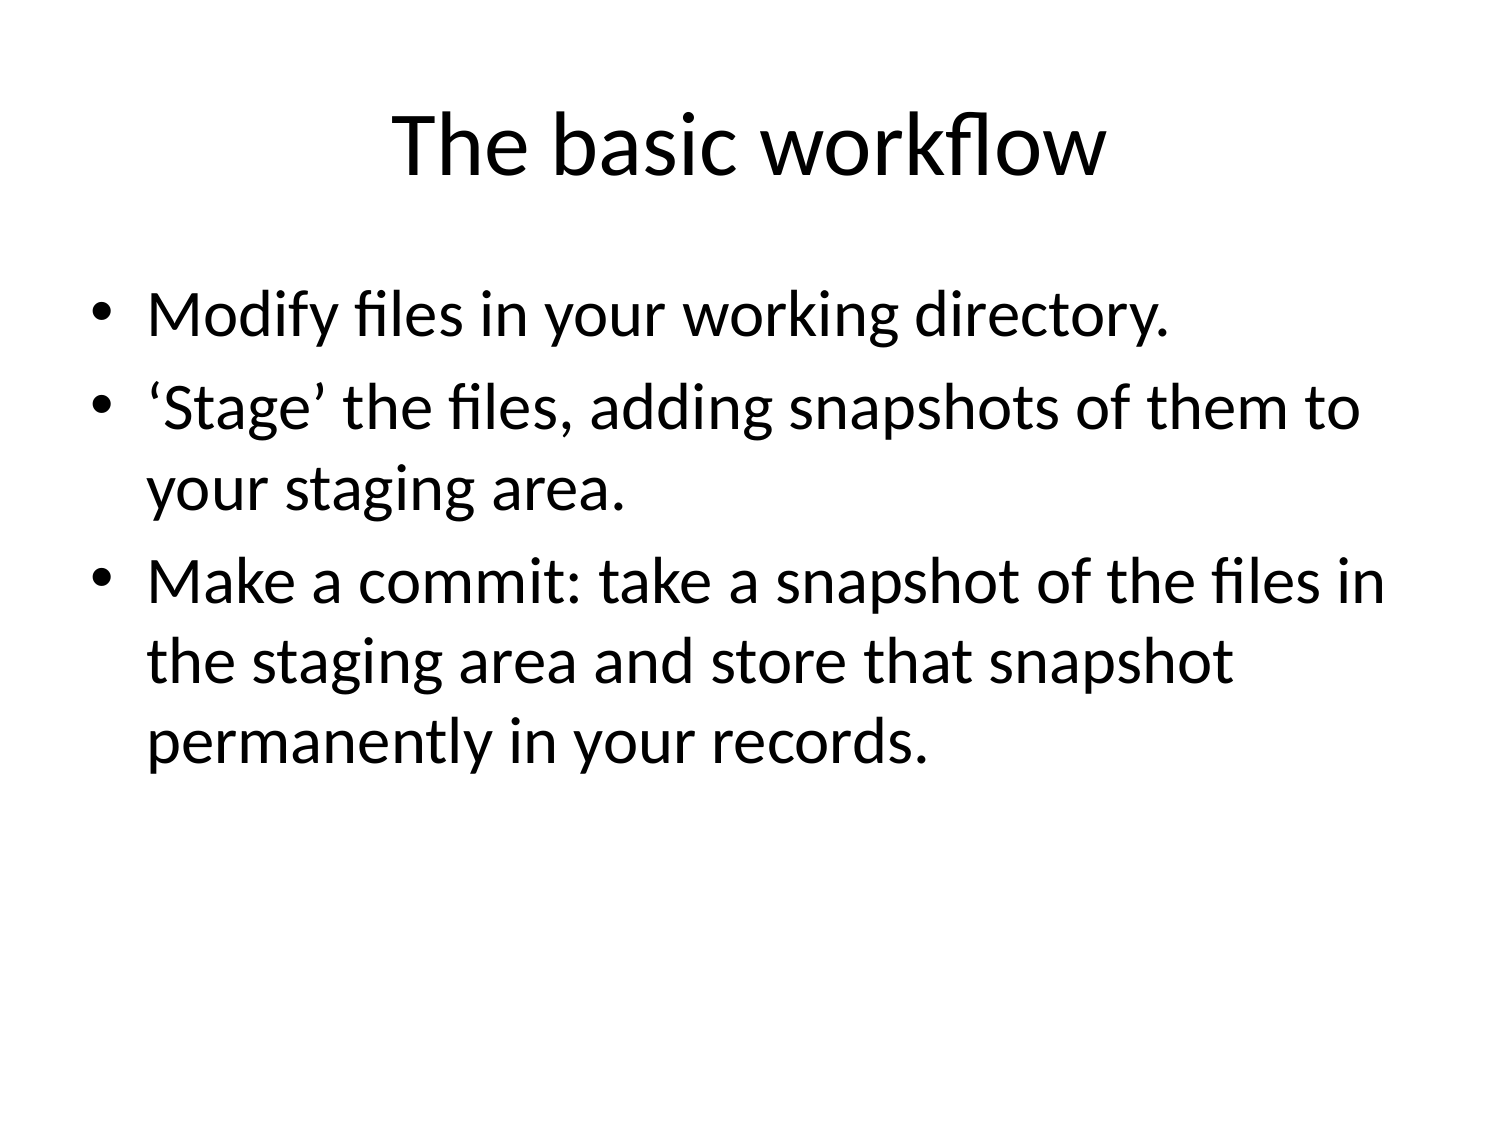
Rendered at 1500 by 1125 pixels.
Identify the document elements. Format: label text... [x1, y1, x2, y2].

title The basic workflow [75, 45, 1425, 233]
list Modify files in your working directory. ‘Stage’ the files, adding snapshots of them to your staging area. Make a commit: take a snapshot of the files in the staging area and store that snapshot permanently in your records. [75, 262, 1425, 1005]
